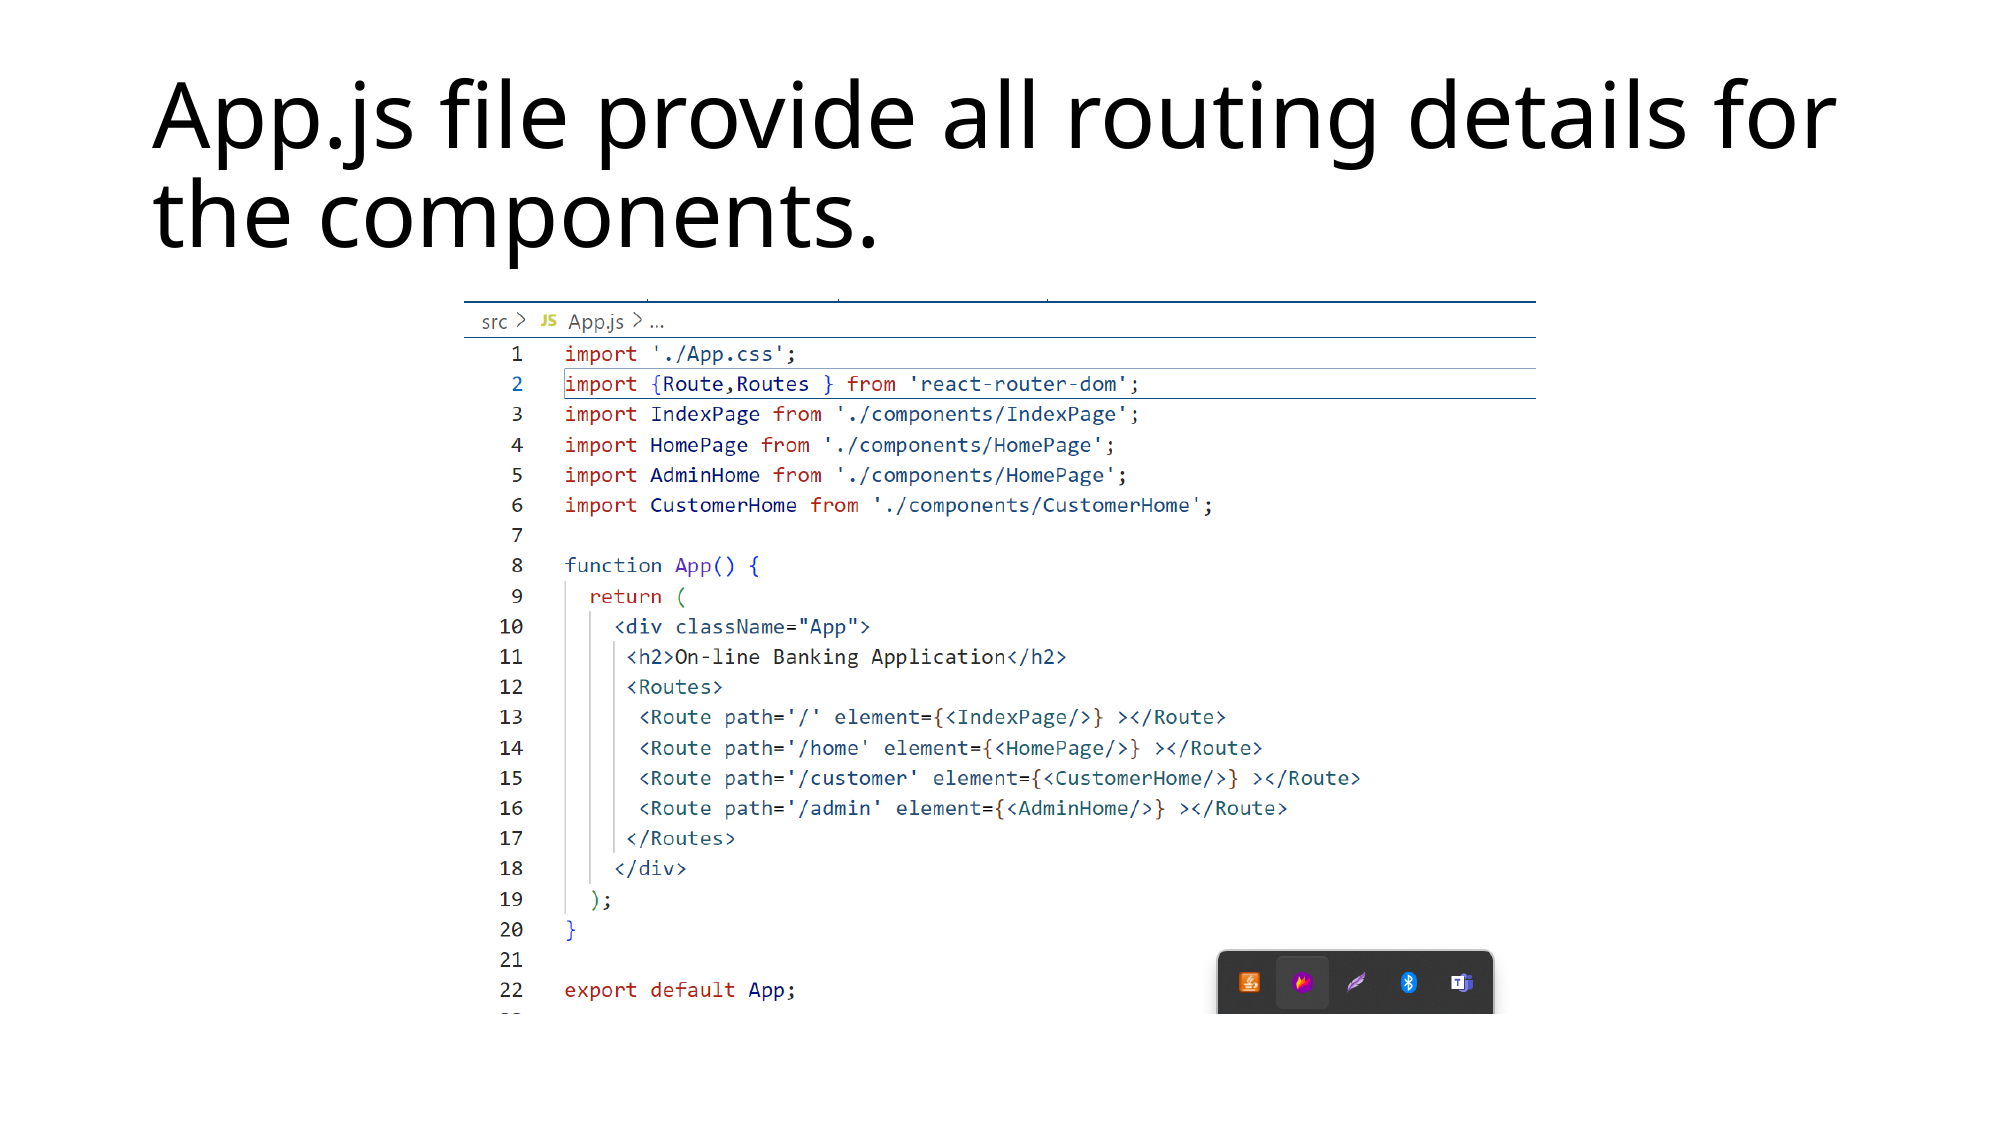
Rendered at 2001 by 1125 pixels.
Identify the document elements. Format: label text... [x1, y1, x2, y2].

title App.js file provide all routing details for the components. [137, 59, 1863, 278]
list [464, 299, 1536, 1014]
